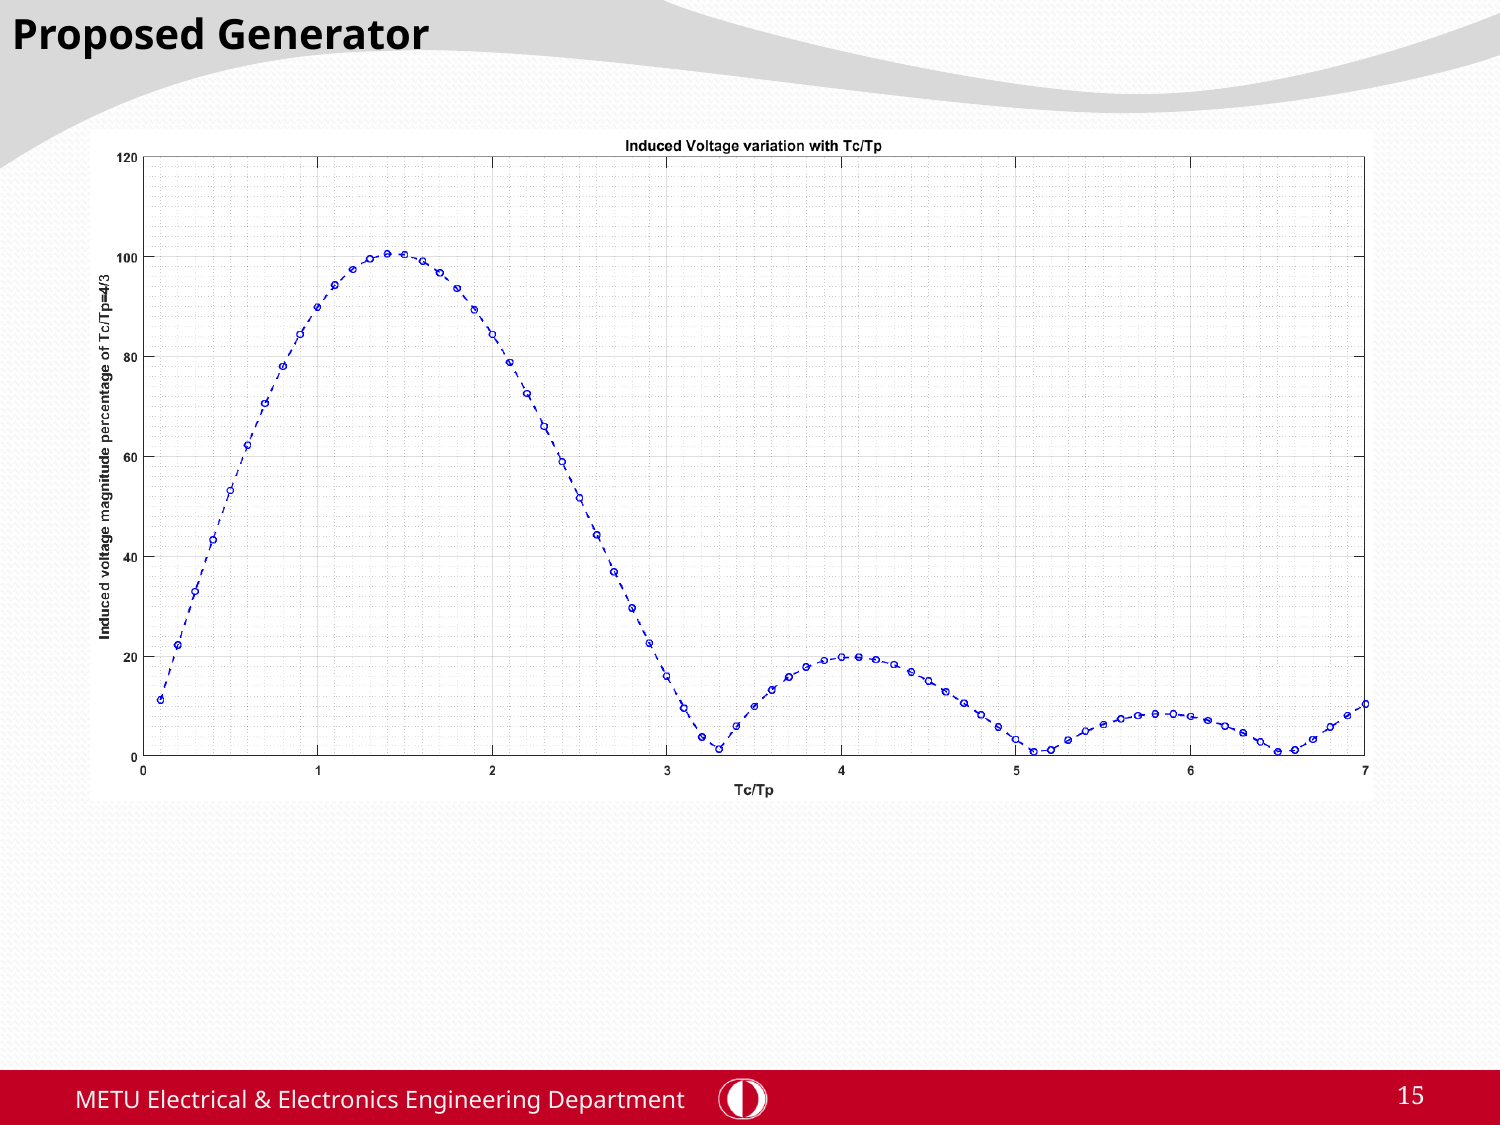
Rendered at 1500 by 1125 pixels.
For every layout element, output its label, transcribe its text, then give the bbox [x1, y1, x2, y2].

picture [713, 1078, 781, 1122]
slide_number METU Electrical & Electronics Engineering Department [75, 1070, 732, 1114]
slide_number 15 [1330, 1070, 1425, 1114]
picture [89, 129, 1373, 802]
text_box Proposed Generator [0, 0, 445, 65]
